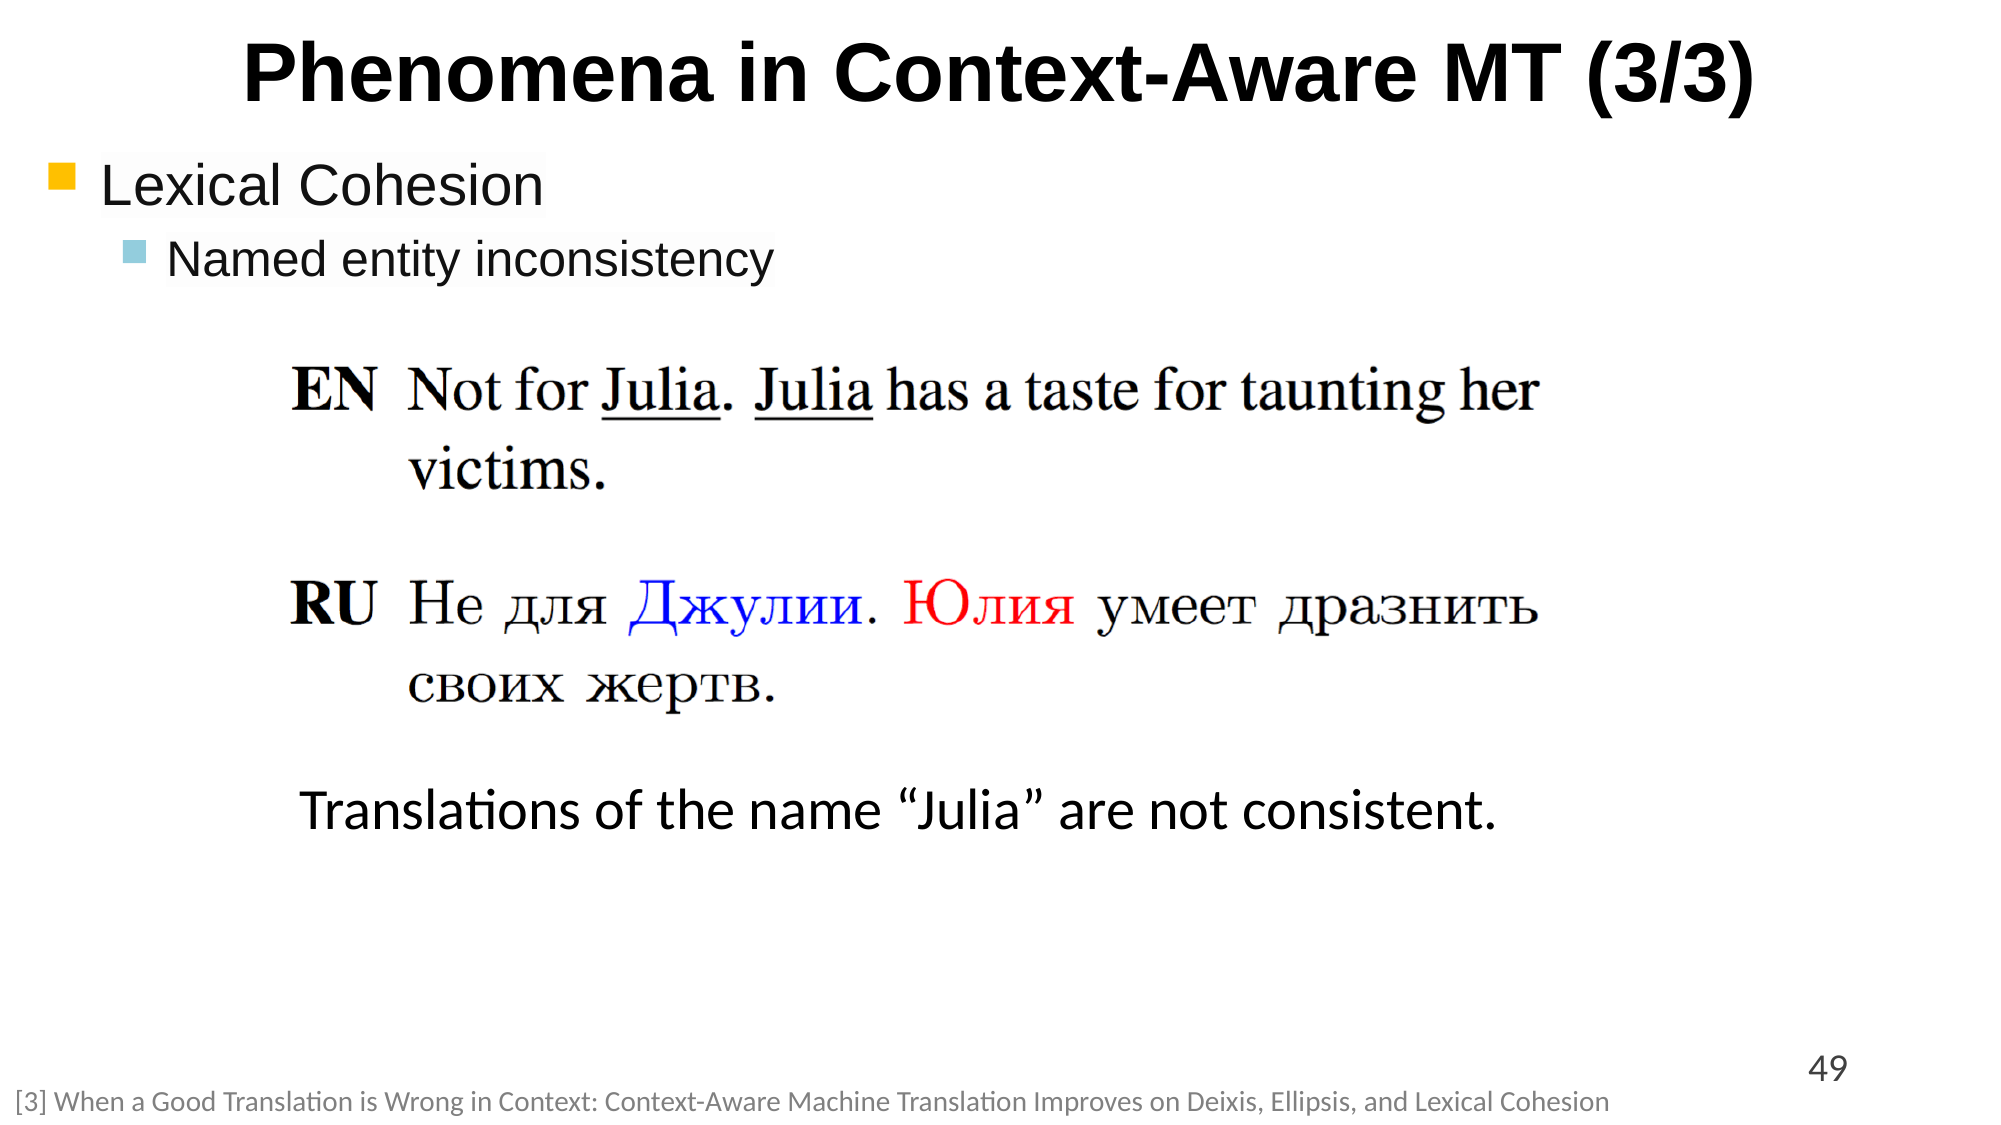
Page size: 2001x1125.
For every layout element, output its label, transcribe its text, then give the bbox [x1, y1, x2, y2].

title Phenomena in Context-Aware MT (3/3) [0, 0, 2000, 138]
list Lexical Cohesion Named entity inconsistency [29, 139, 2000, 468]
text_box [3] When a Good Translation is Wrong in Context: Context-Aware Machine Translation Improves on Deixis, Ellipsis, and Lexical Cohesion [0, 1074, 1839, 1125]
slide_number 49 [1756, 1035, 1900, 1083]
text_box Translations of the name “Julia” are not consistent. [285, 763, 1514, 849]
picture [277, 349, 1562, 730]
